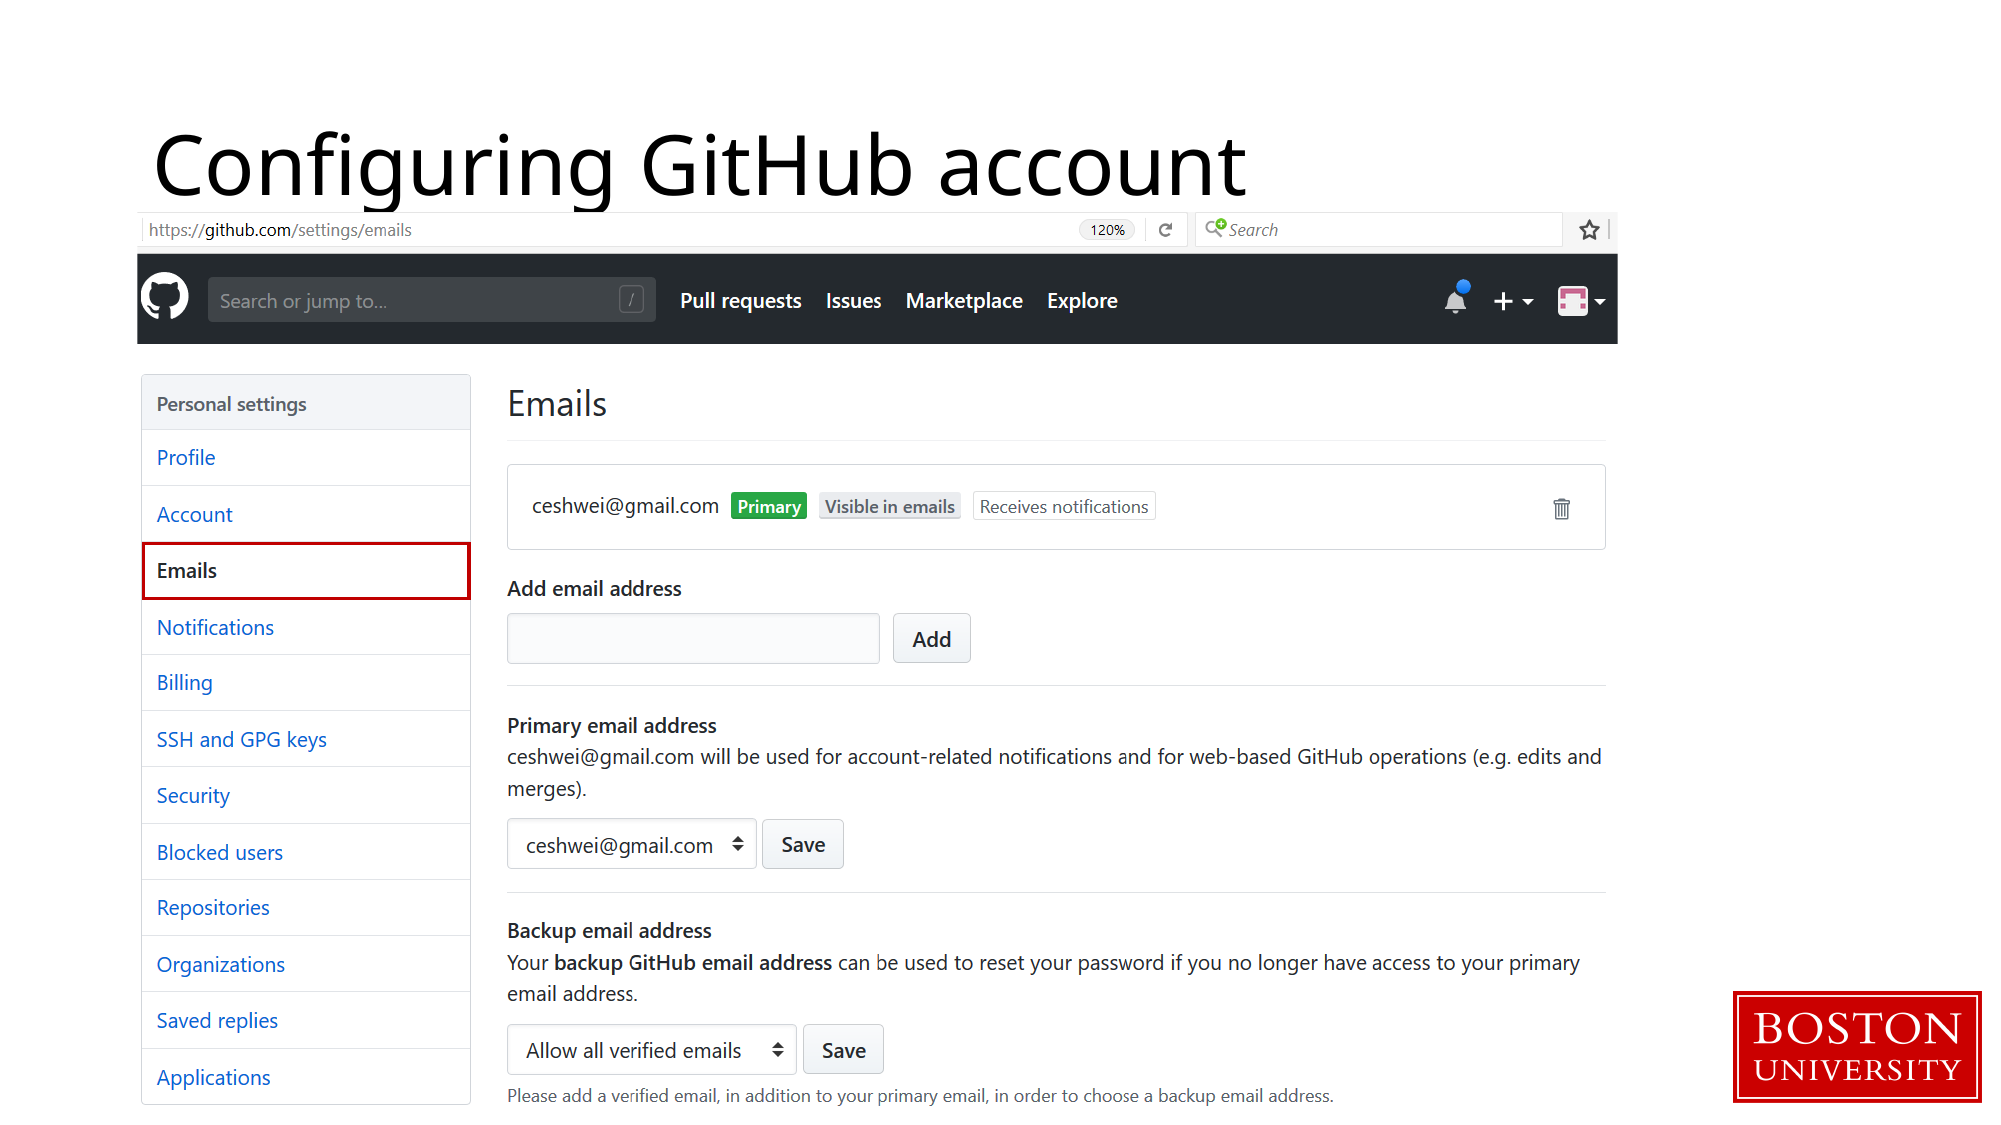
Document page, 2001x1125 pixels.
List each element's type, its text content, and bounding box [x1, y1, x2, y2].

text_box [137, 212, 1618, 1125]
title Configuring GitHub account [137, 59, 1863, 278]
picture [1733, 991, 1982, 1103]
